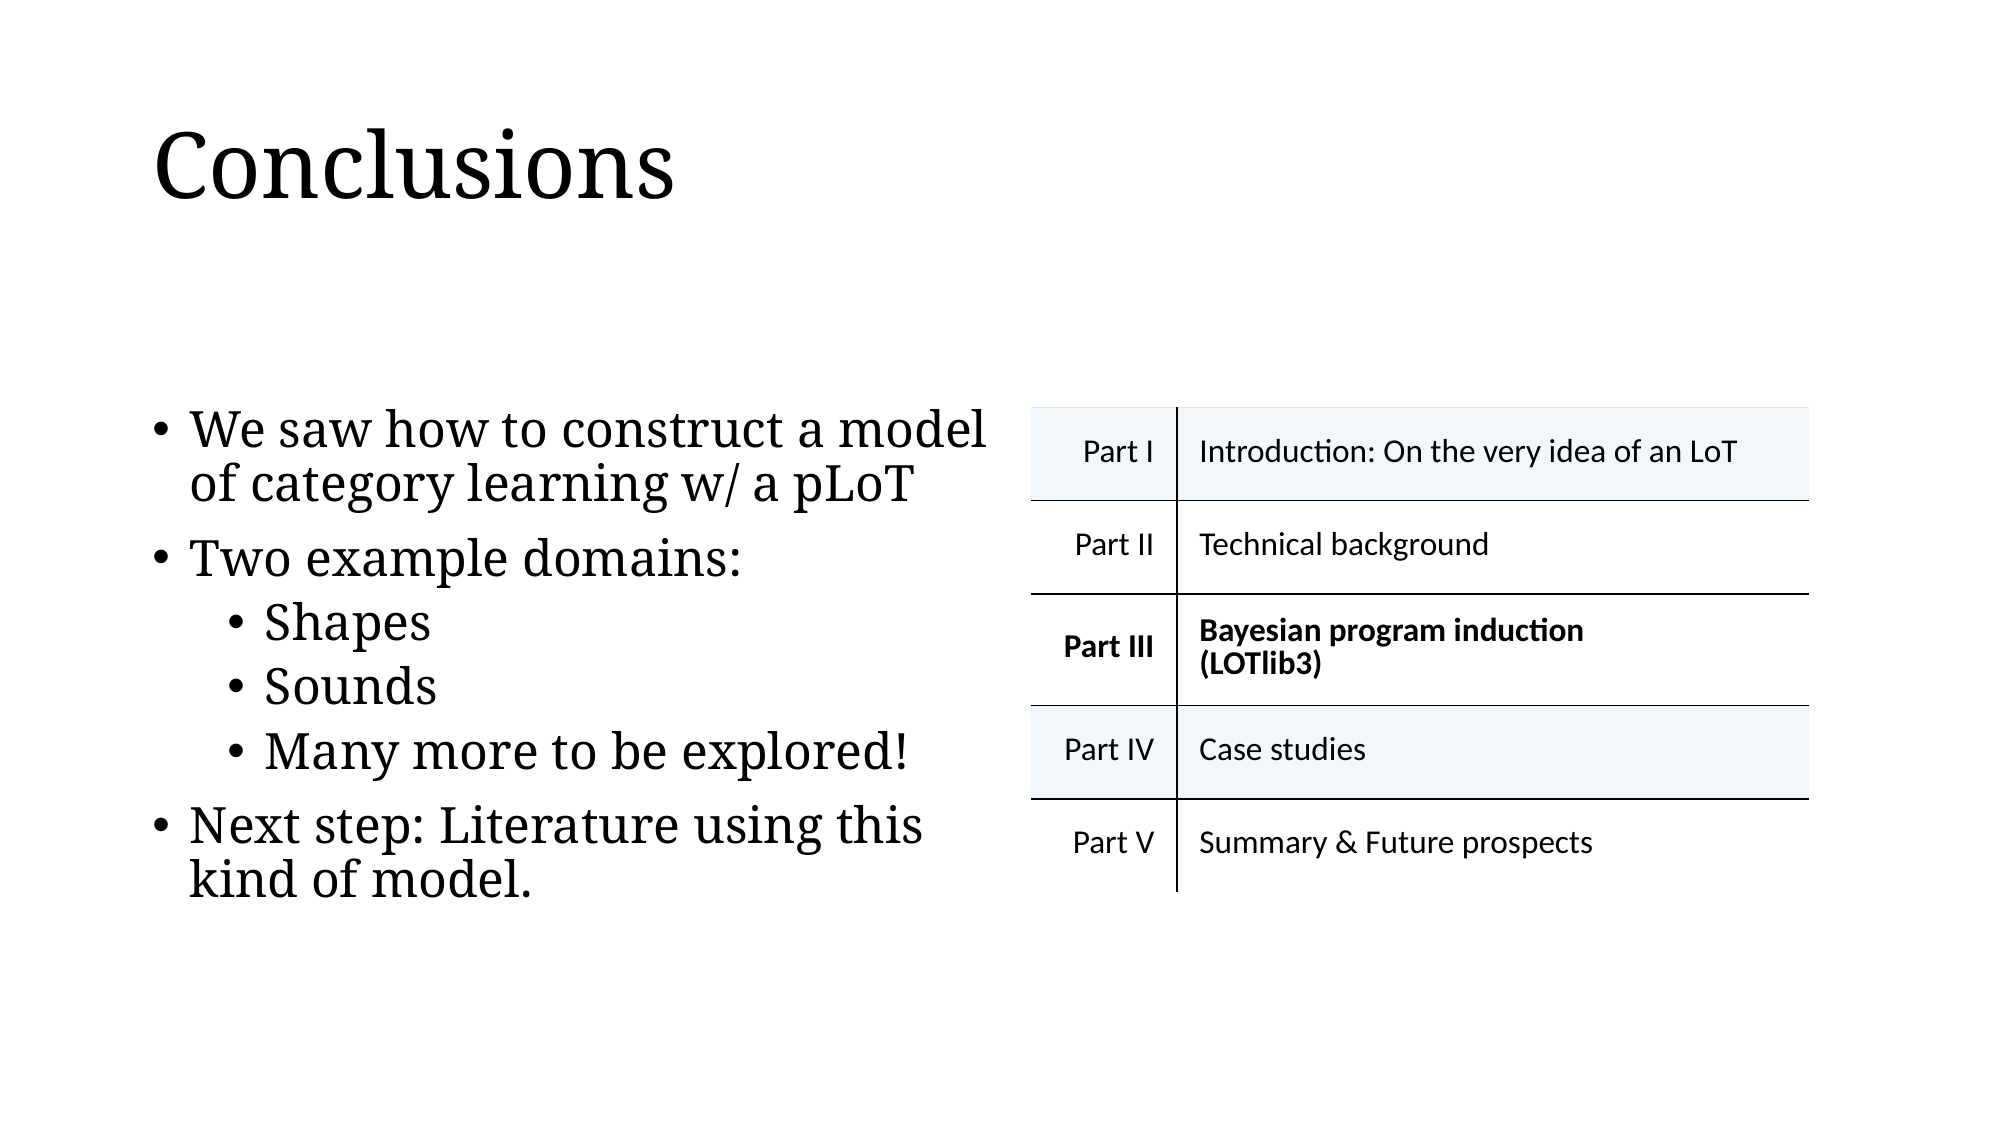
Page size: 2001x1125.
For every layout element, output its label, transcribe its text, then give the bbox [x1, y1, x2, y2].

table_cell Part IV [1031, 706, 1176, 798]
table_cell Technical background [1178, 501, 1809, 593]
table_cell Part III [1031, 595, 1176, 705]
table_cell Case studies [1178, 706, 1809, 798]
list We saw how to construct a model of category learning w/ a pLoT Two example domains: Shapes Sounds Many more to be explored! Next step: Literature using this kind of model. [137, 299, 1051, 1014]
table_header Part I [1031, 408, 1176, 500]
title Conclusions [137, 59, 1863, 278]
table_cell Bayesian program induction (LOTlib3) [1178, 595, 1809, 705]
table_cell Summary & Future prospects [1178, 800, 1809, 892]
table_header Introduction: On the very idea of an LoT [1178, 408, 1809, 500]
table_cell Part II [1031, 501, 1176, 593]
table_cell Part V [1031, 800, 1176, 892]
